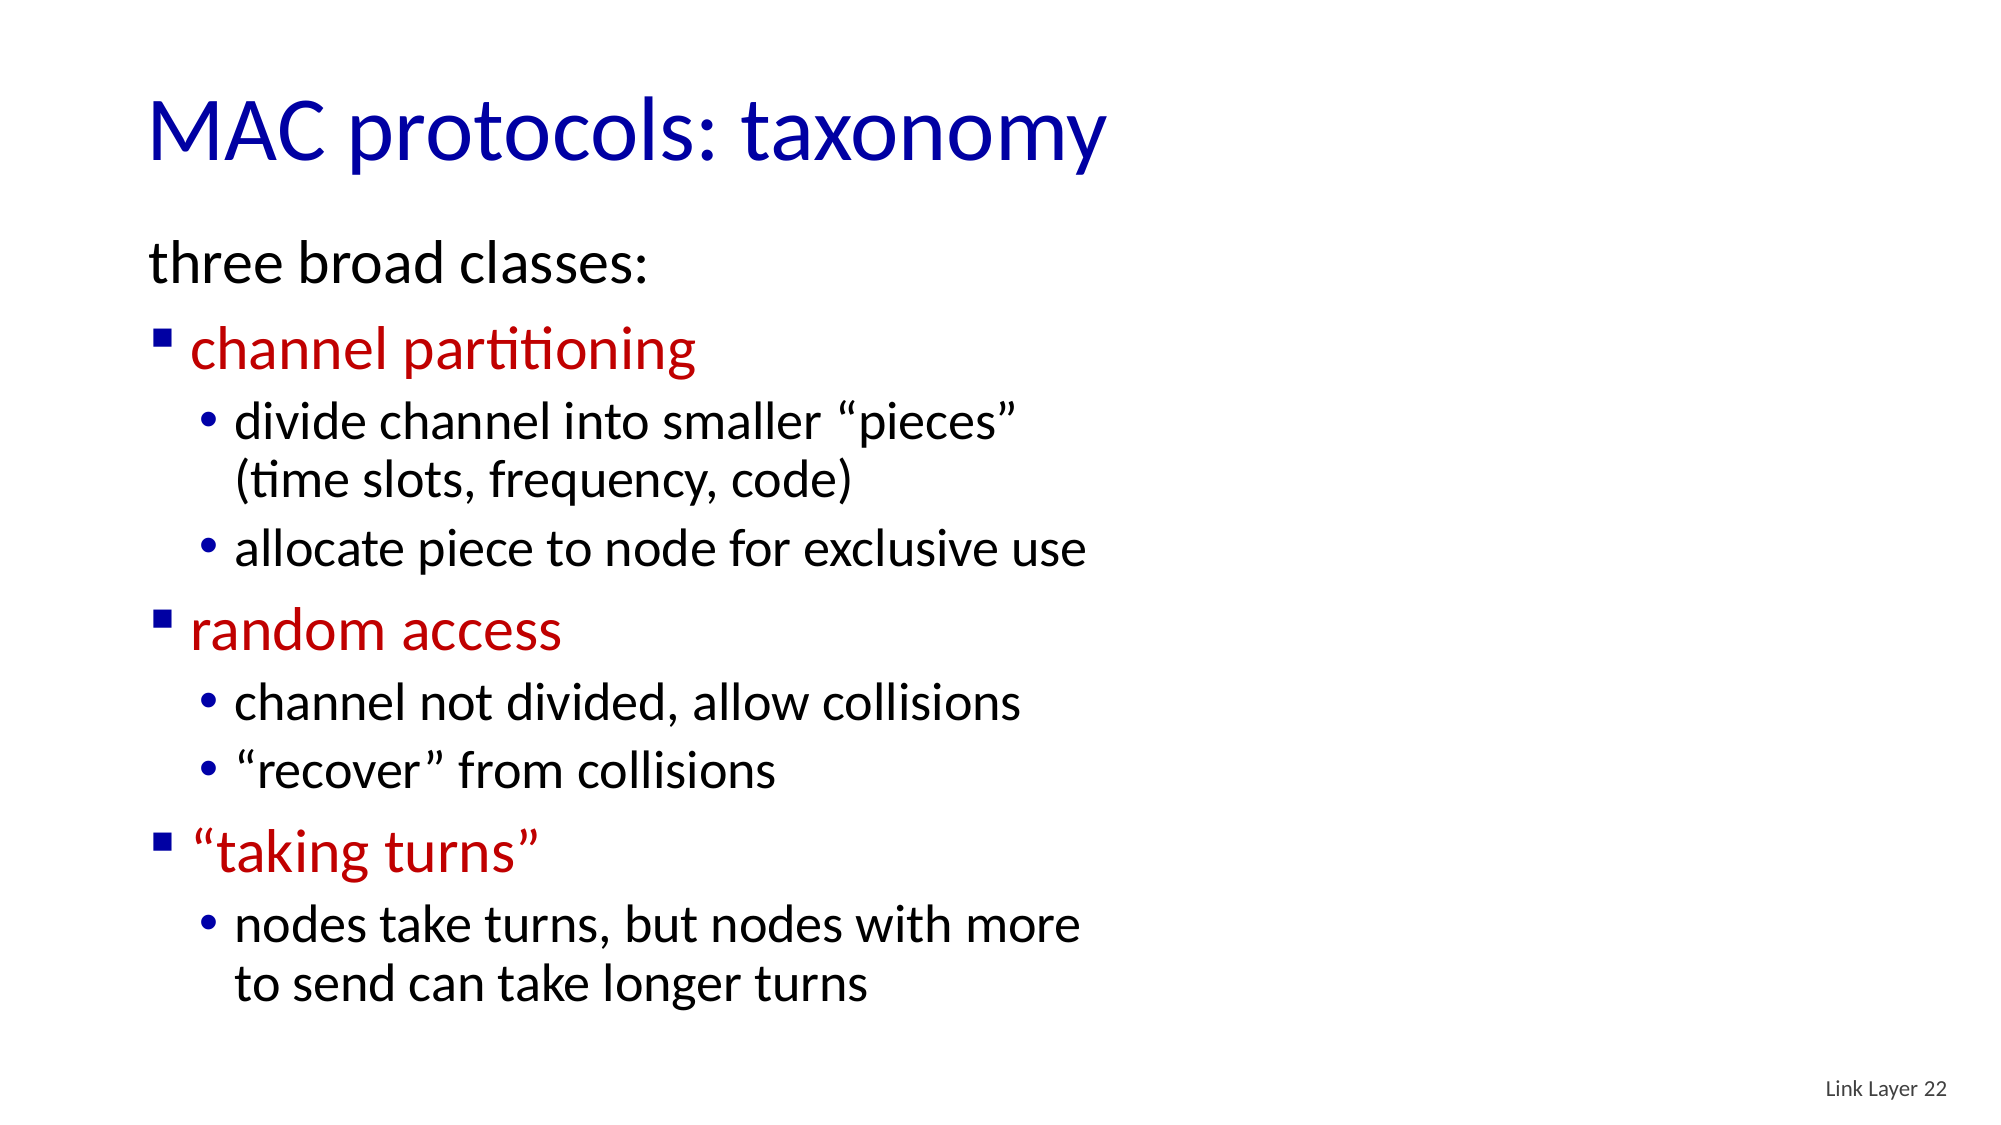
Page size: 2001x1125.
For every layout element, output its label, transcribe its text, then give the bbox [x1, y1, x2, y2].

text_box three broad classes: channel partitioning divide channel into smaller “pieces” (time slots, frequency, code) allocate piece to node for exclusive use random access channel not divided, allow collisions “recover” from collisions “taking turns” nodes take turns, but nodes with more to send can take longer turns [113, 222, 1125, 1070]
slide_number Link Layer 22 [1512, 1056, 1963, 1117]
title MAC protocols: taxonomy [131, 57, 1857, 205]
